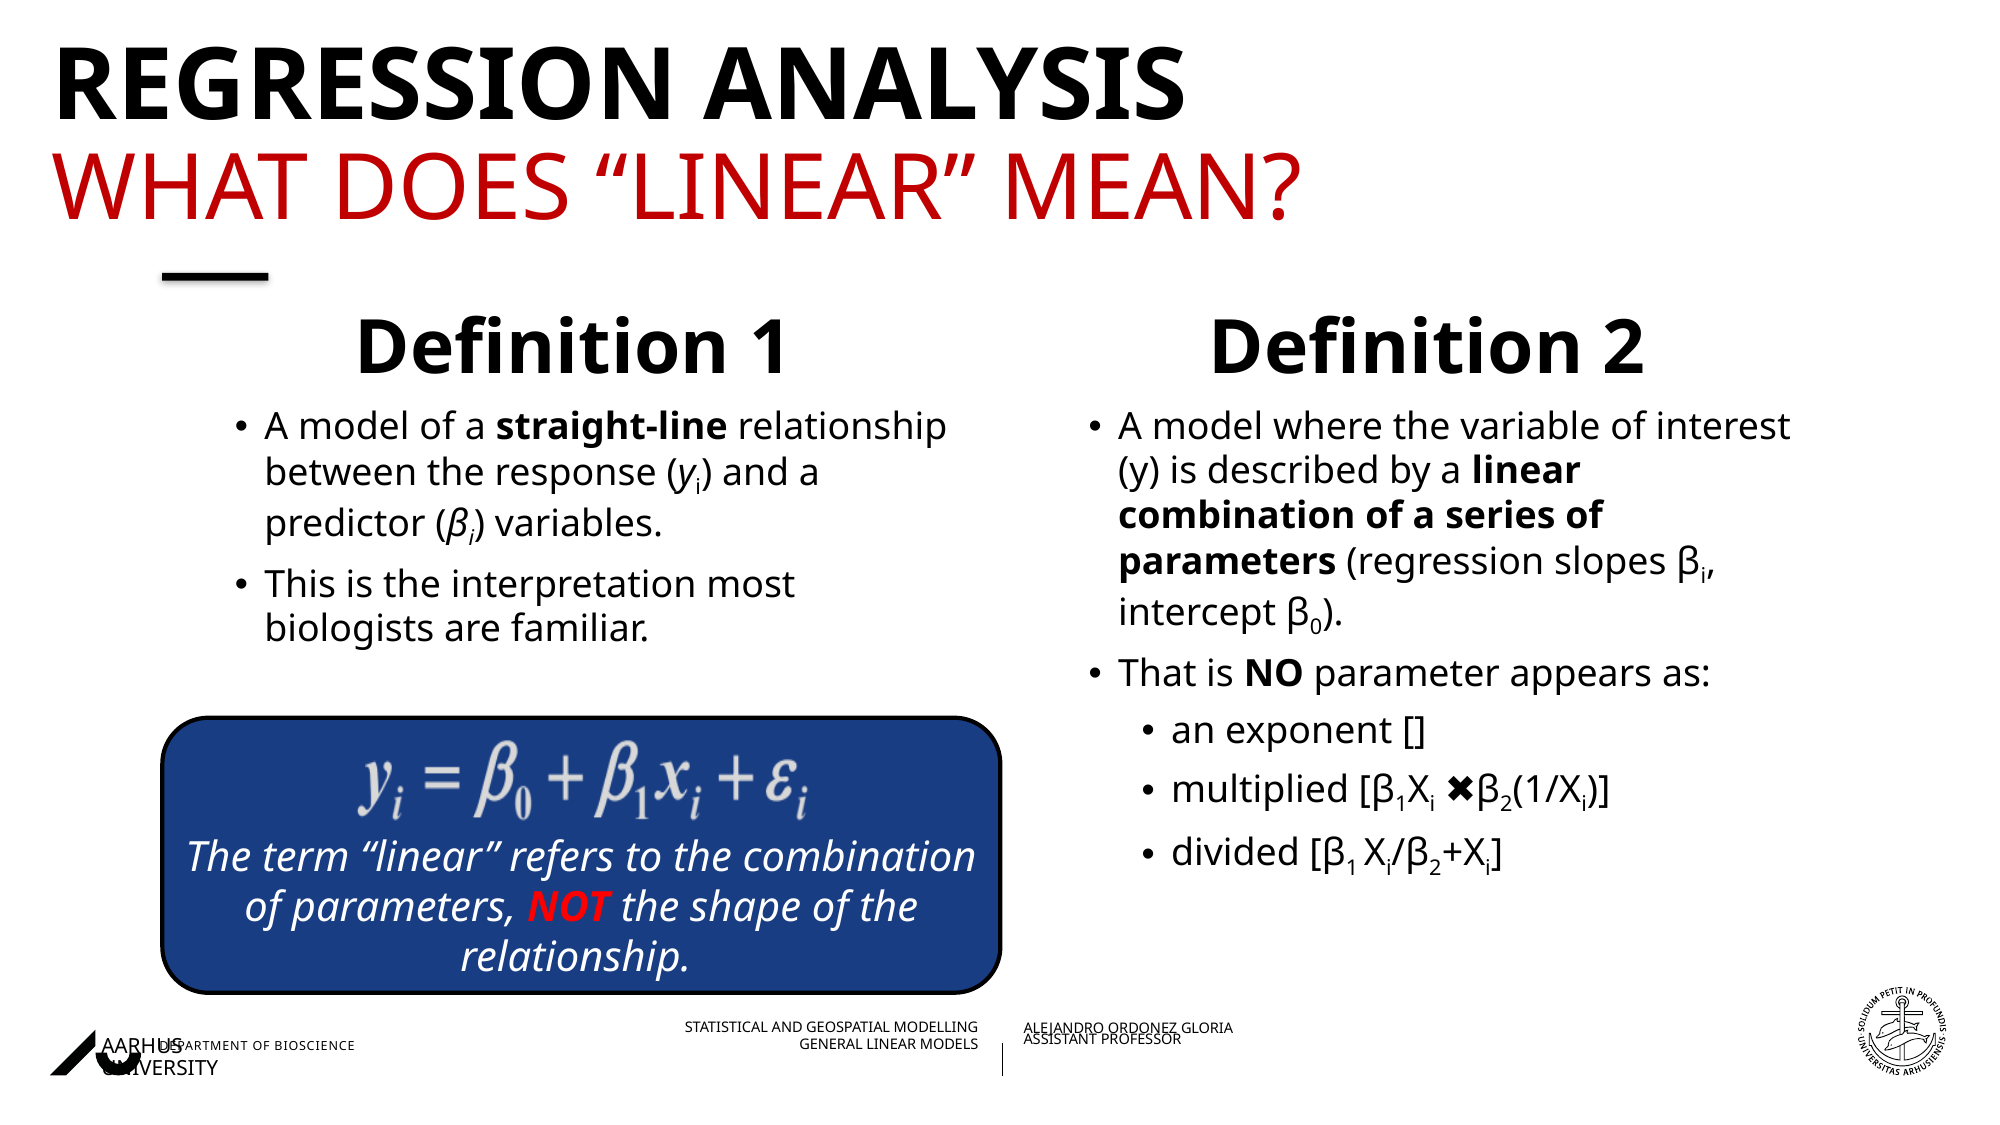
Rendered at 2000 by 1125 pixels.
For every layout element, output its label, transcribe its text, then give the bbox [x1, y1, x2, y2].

title Regression Analysis What does “linear” mean? [51, 24, 1948, 240]
list Definition 1 A model of a straight-line relationship between the response (yi) and a predictor (βi) variables. This is the interpretation most biologists are familiar. [193, 301, 955, 716]
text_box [162, 717, 1001, 993]
